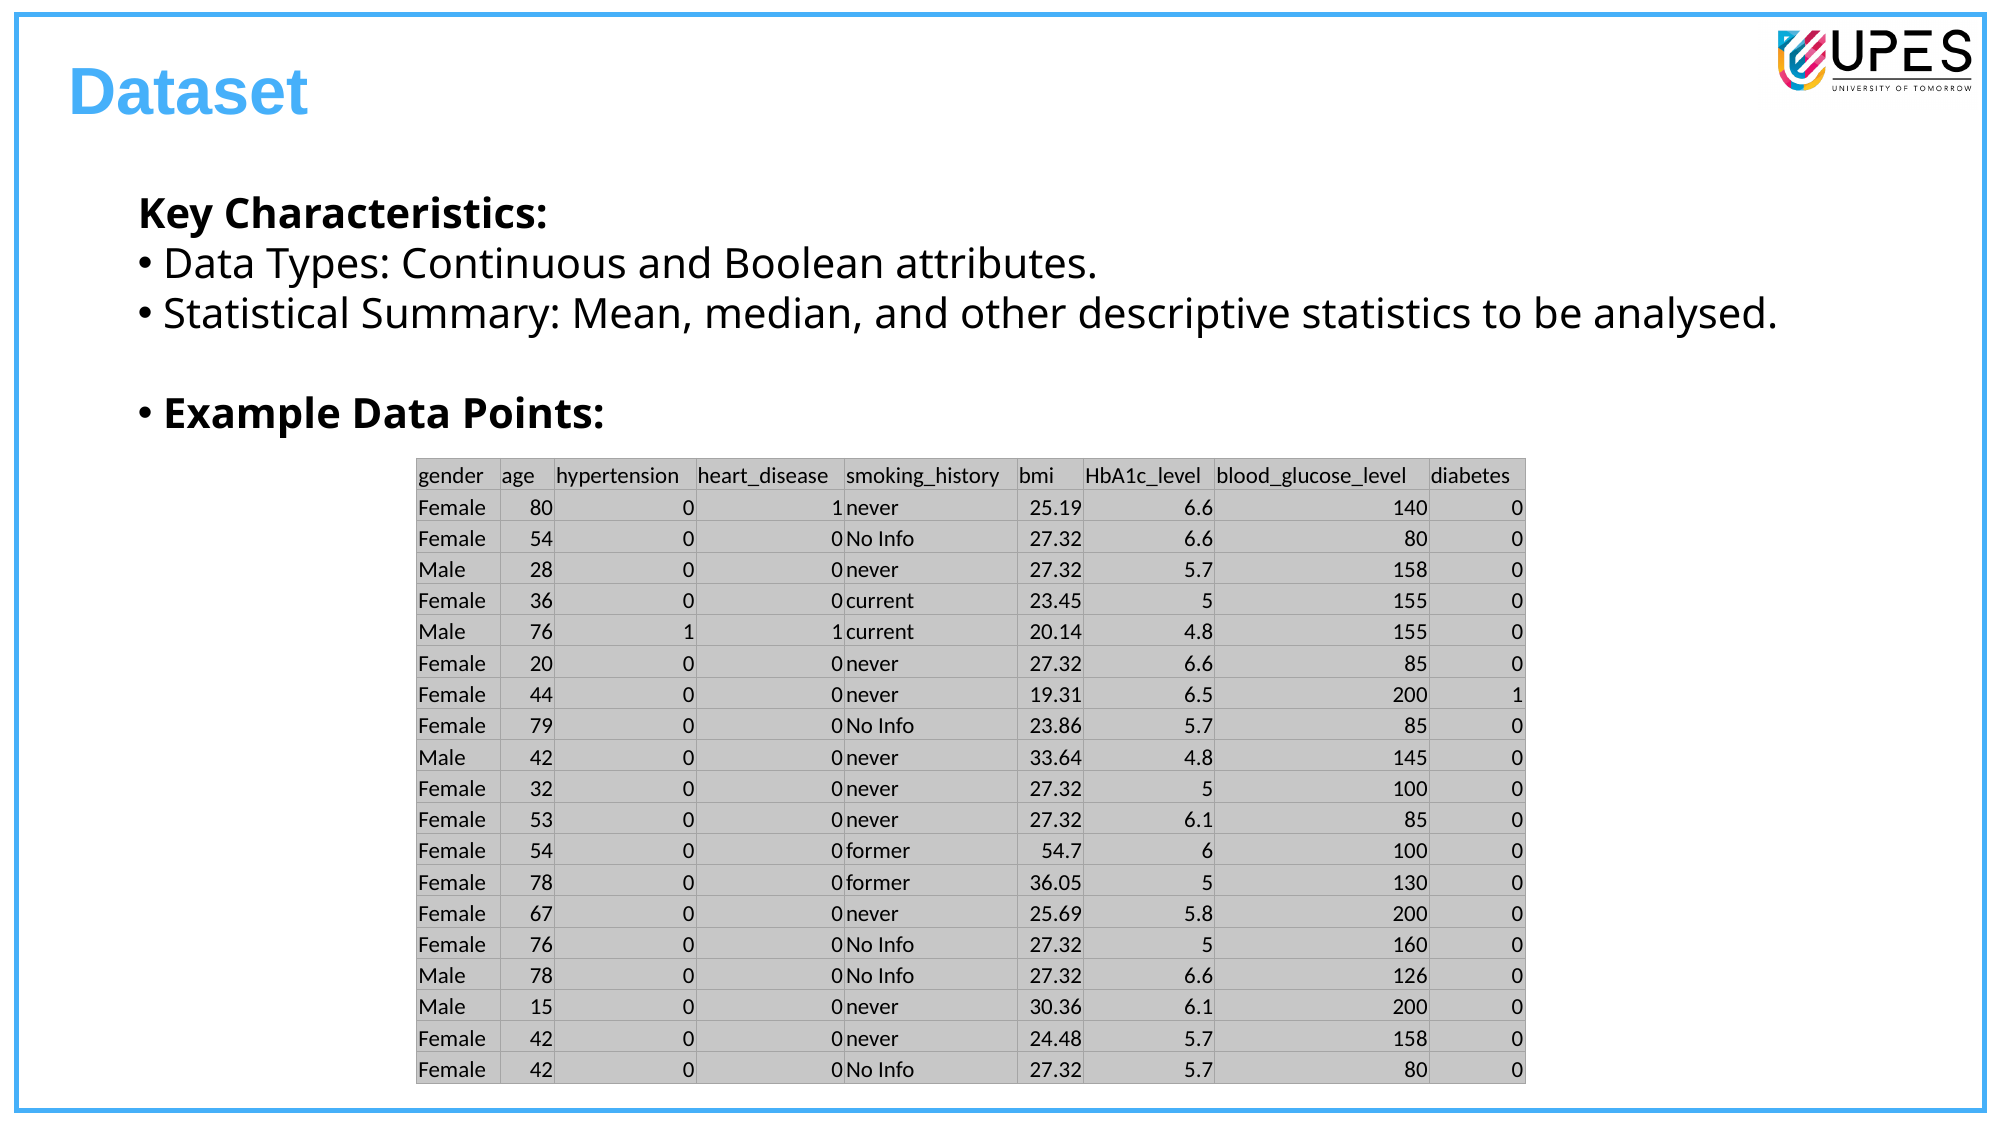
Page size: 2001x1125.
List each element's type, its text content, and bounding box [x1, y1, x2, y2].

table_cell 0 [555, 896, 696, 927]
table_cell 1 [697, 615, 844, 645]
table_cell 0 [1430, 896, 1525, 927]
table_cell never [845, 990, 1017, 1020]
table_cell 1 [555, 615, 696, 645]
table_cell 6.6 [1084, 490, 1214, 520]
table_header HbA1c_level [1084, 459, 1214, 489]
table_cell 0 [555, 553, 696, 583]
table_cell 67 [501, 896, 554, 927]
table_cell 0 [697, 834, 844, 864]
table_cell 1 [1430, 678, 1525, 708]
table_cell 0 [555, 1052, 696, 1083]
table_cell 6.6 [1084, 521, 1214, 552]
table_cell 36 [501, 584, 554, 614]
table_cell No Info [845, 1052, 1017, 1083]
picture [1758, 20, 1978, 110]
table_cell 0 [1430, 521, 1525, 552]
table_cell 36.05 [1018, 865, 1083, 895]
table_cell 0 [1430, 615, 1525, 645]
table_cell 23.45 [1018, 584, 1083, 614]
table_cell never [845, 553, 1017, 583]
table_cell 0 [697, 709, 844, 739]
table_cell 0 [697, 646, 844, 677]
table_cell Female [417, 896, 500, 927]
table_cell Male [417, 959, 500, 989]
table_cell Female [417, 1052, 500, 1083]
table_cell 28 [501, 553, 554, 583]
table_cell 20.14 [1018, 615, 1083, 645]
table_cell never [845, 1021, 1017, 1051]
table_cell 33.64 [1018, 740, 1083, 770]
table_cell Male [417, 990, 500, 1020]
table_cell 0 [697, 803, 844, 833]
table_cell 126 [1215, 959, 1429, 989]
table_cell 0 [697, 678, 844, 708]
table_cell 0 [1430, 990, 1525, 1020]
table_cell 140 [1215, 490, 1429, 520]
table_cell 27.32 [1018, 959, 1083, 989]
table_cell 0 [697, 928, 844, 958]
table_header diabetes [1430, 459, 1525, 489]
table_cell 158 [1215, 1021, 1429, 1051]
table_cell 0 [697, 584, 844, 614]
table_cell never [845, 646, 1017, 677]
table_cell 80 [1215, 521, 1429, 552]
table_cell 100 [1215, 834, 1429, 864]
table_cell 0 [697, 959, 844, 989]
table_cell No Info [845, 959, 1017, 989]
table_cell Female [417, 1021, 500, 1051]
table_cell 53 [501, 803, 554, 833]
table_cell 0 [1430, 803, 1525, 833]
table_cell 1 [697, 490, 844, 520]
table_cell 155 [1215, 584, 1429, 614]
table_cell Female [417, 928, 500, 958]
table_cell 5.7 [1084, 1021, 1214, 1051]
table_cell No Info [845, 928, 1017, 958]
table_cell 27.32 [1018, 803, 1083, 833]
table_cell 27.32 [1018, 553, 1083, 583]
table_cell never [845, 490, 1017, 520]
table_cell Female [417, 709, 500, 739]
table_cell 0 [555, 740, 696, 770]
table_cell 27.32 [1018, 521, 1083, 552]
table_cell 78 [501, 959, 554, 989]
table_cell 23.86 [1018, 709, 1083, 739]
table_cell 0 [555, 865, 696, 895]
table_cell 0 [555, 1021, 696, 1051]
table_cell 5.7 [1084, 1052, 1214, 1083]
table_cell 5.7 [1084, 553, 1214, 583]
table_cell Male [417, 740, 500, 770]
table_cell 0 [1430, 928, 1525, 958]
table_header bmi [1018, 459, 1083, 489]
table_cell 54.7 [1018, 834, 1083, 864]
table_cell 0 [697, 896, 844, 927]
table_cell Female [417, 771, 500, 802]
table_cell 6.6 [1084, 646, 1214, 677]
table_cell former [845, 865, 1017, 895]
table_cell 5 [1084, 865, 1214, 895]
table_cell Male [417, 553, 500, 583]
table_header heart_disease [697, 459, 844, 489]
table_cell 0 [555, 771, 696, 802]
table_cell 27.32 [1018, 1052, 1083, 1083]
table_cell 44 [501, 678, 554, 708]
table_cell 5.8 [1084, 896, 1214, 927]
table_cell Female [417, 865, 500, 895]
table_cell 85 [1215, 803, 1429, 833]
table_cell 0 [555, 928, 696, 958]
table_cell 19.31 [1018, 678, 1083, 708]
table_cell 54 [501, 521, 554, 552]
table_cell 5 [1084, 584, 1214, 614]
table_cell 145 [1215, 740, 1429, 770]
table_cell 0 [697, 553, 844, 583]
table_cell 130 [1215, 865, 1429, 895]
table_cell current [845, 615, 1017, 645]
table_header smoking_history [845, 459, 1017, 489]
table_cell 4.8 [1084, 615, 1214, 645]
table_cell Male [417, 615, 500, 645]
table_cell 0 [555, 646, 696, 677]
table_cell Female [417, 490, 500, 520]
table_cell 6.1 [1084, 803, 1214, 833]
table_cell current [845, 584, 1017, 614]
table_cell 0 [555, 834, 696, 864]
table_cell 0 [555, 990, 696, 1020]
table_cell 80 [501, 490, 554, 520]
table_cell No Info [845, 521, 1017, 552]
table_cell 158 [1215, 553, 1429, 583]
table_cell 0 [555, 584, 696, 614]
table_cell 200 [1215, 896, 1429, 927]
table_cell 100 [1215, 771, 1429, 802]
table_cell 5 [1084, 928, 1214, 958]
table_cell 0 [697, 521, 844, 552]
table_cell 160 [1215, 928, 1429, 958]
table_cell 20 [501, 646, 554, 677]
table_cell 24.48 [1018, 1021, 1083, 1051]
table_cell 6.5 [1084, 678, 1214, 708]
table_cell 0 [1430, 553, 1525, 583]
table_cell 0 [697, 990, 844, 1020]
table_header blood_glucose_level [1215, 459, 1429, 489]
table_cell 0 [1430, 865, 1525, 895]
table_cell 0 [1430, 646, 1525, 677]
table_cell 0 [1430, 959, 1525, 989]
table_cell 4.8 [1084, 740, 1214, 770]
table_cell 32 [501, 771, 554, 802]
table_cell Female [417, 584, 500, 614]
table_cell 42 [501, 1052, 554, 1083]
table_cell 0 [555, 959, 696, 989]
table_cell 200 [1215, 678, 1429, 708]
table_cell 25.19 [1018, 490, 1083, 520]
table_cell never [845, 771, 1017, 802]
table_cell 0 [555, 803, 696, 833]
table_header gender [417, 459, 500, 489]
table_cell 85 [1215, 709, 1429, 739]
table_cell 200 [1215, 990, 1429, 1020]
table_cell 85 [1215, 646, 1429, 677]
table_header hypertension [555, 459, 696, 489]
table_cell never [845, 678, 1017, 708]
table_cell 6 [1084, 834, 1214, 864]
table_cell never [845, 740, 1017, 770]
text_box Key Characteristics: Data Types: Continuous and Boolean attributes. Statistical Summary: Mean, median, and other descriptive statistics to be analysed. Example Data Points: [122, 179, 1926, 495]
table_cell 0 [1430, 834, 1525, 864]
table_cell 0 [1430, 1021, 1525, 1051]
table_cell former [845, 834, 1017, 864]
table_cell never [845, 896, 1017, 927]
table_cell 0 [1430, 740, 1525, 770]
table_cell 6.1 [1084, 990, 1214, 1020]
table_cell No Info [845, 709, 1017, 739]
table_cell 6.6 [1084, 959, 1214, 989]
table_cell 78 [501, 865, 554, 895]
table_cell 27.32 [1018, 646, 1083, 677]
text_box Dataset [53, 40, 1289, 136]
table_cell 5 [1084, 771, 1214, 802]
table_cell 0 [1430, 771, 1525, 802]
table_cell 0 [697, 740, 844, 770]
table_cell 0 [1430, 709, 1525, 739]
table_cell Female [417, 803, 500, 833]
table_cell 155 [1215, 615, 1429, 645]
table_cell 0 [1430, 584, 1525, 614]
table_cell 76 [501, 928, 554, 958]
table_cell 0 [555, 678, 696, 708]
table_cell 0 [697, 771, 844, 802]
table_cell 27.32 [1018, 771, 1083, 802]
table_cell 80 [1215, 1052, 1429, 1083]
table_cell 0 [1430, 1052, 1525, 1083]
table_cell 5.7 [1084, 709, 1214, 739]
table_cell Female [417, 678, 500, 708]
table_cell 0 [555, 521, 696, 552]
table_cell never [845, 803, 1017, 833]
table_cell 0 [1430, 490, 1525, 520]
table_cell Female [417, 834, 500, 864]
table_cell Female [417, 521, 500, 552]
table_cell 0 [555, 490, 696, 520]
table_cell 0 [697, 1052, 844, 1083]
table_cell 0 [555, 709, 696, 739]
table_cell 54 [501, 834, 554, 864]
table_cell 30.36 [1018, 990, 1083, 1020]
table_cell Female [417, 646, 500, 677]
table_cell 15 [501, 990, 554, 1020]
table_header age [501, 459, 554, 489]
table_cell 76 [501, 615, 554, 645]
table_cell 27.32 [1018, 928, 1083, 958]
table_cell 42 [501, 1021, 554, 1051]
table_cell 79 [501, 709, 554, 739]
table_cell 0 [697, 1021, 844, 1051]
table_cell 42 [501, 740, 554, 770]
table_cell 25.69 [1018, 896, 1083, 927]
table_cell 0 [697, 865, 844, 895]
